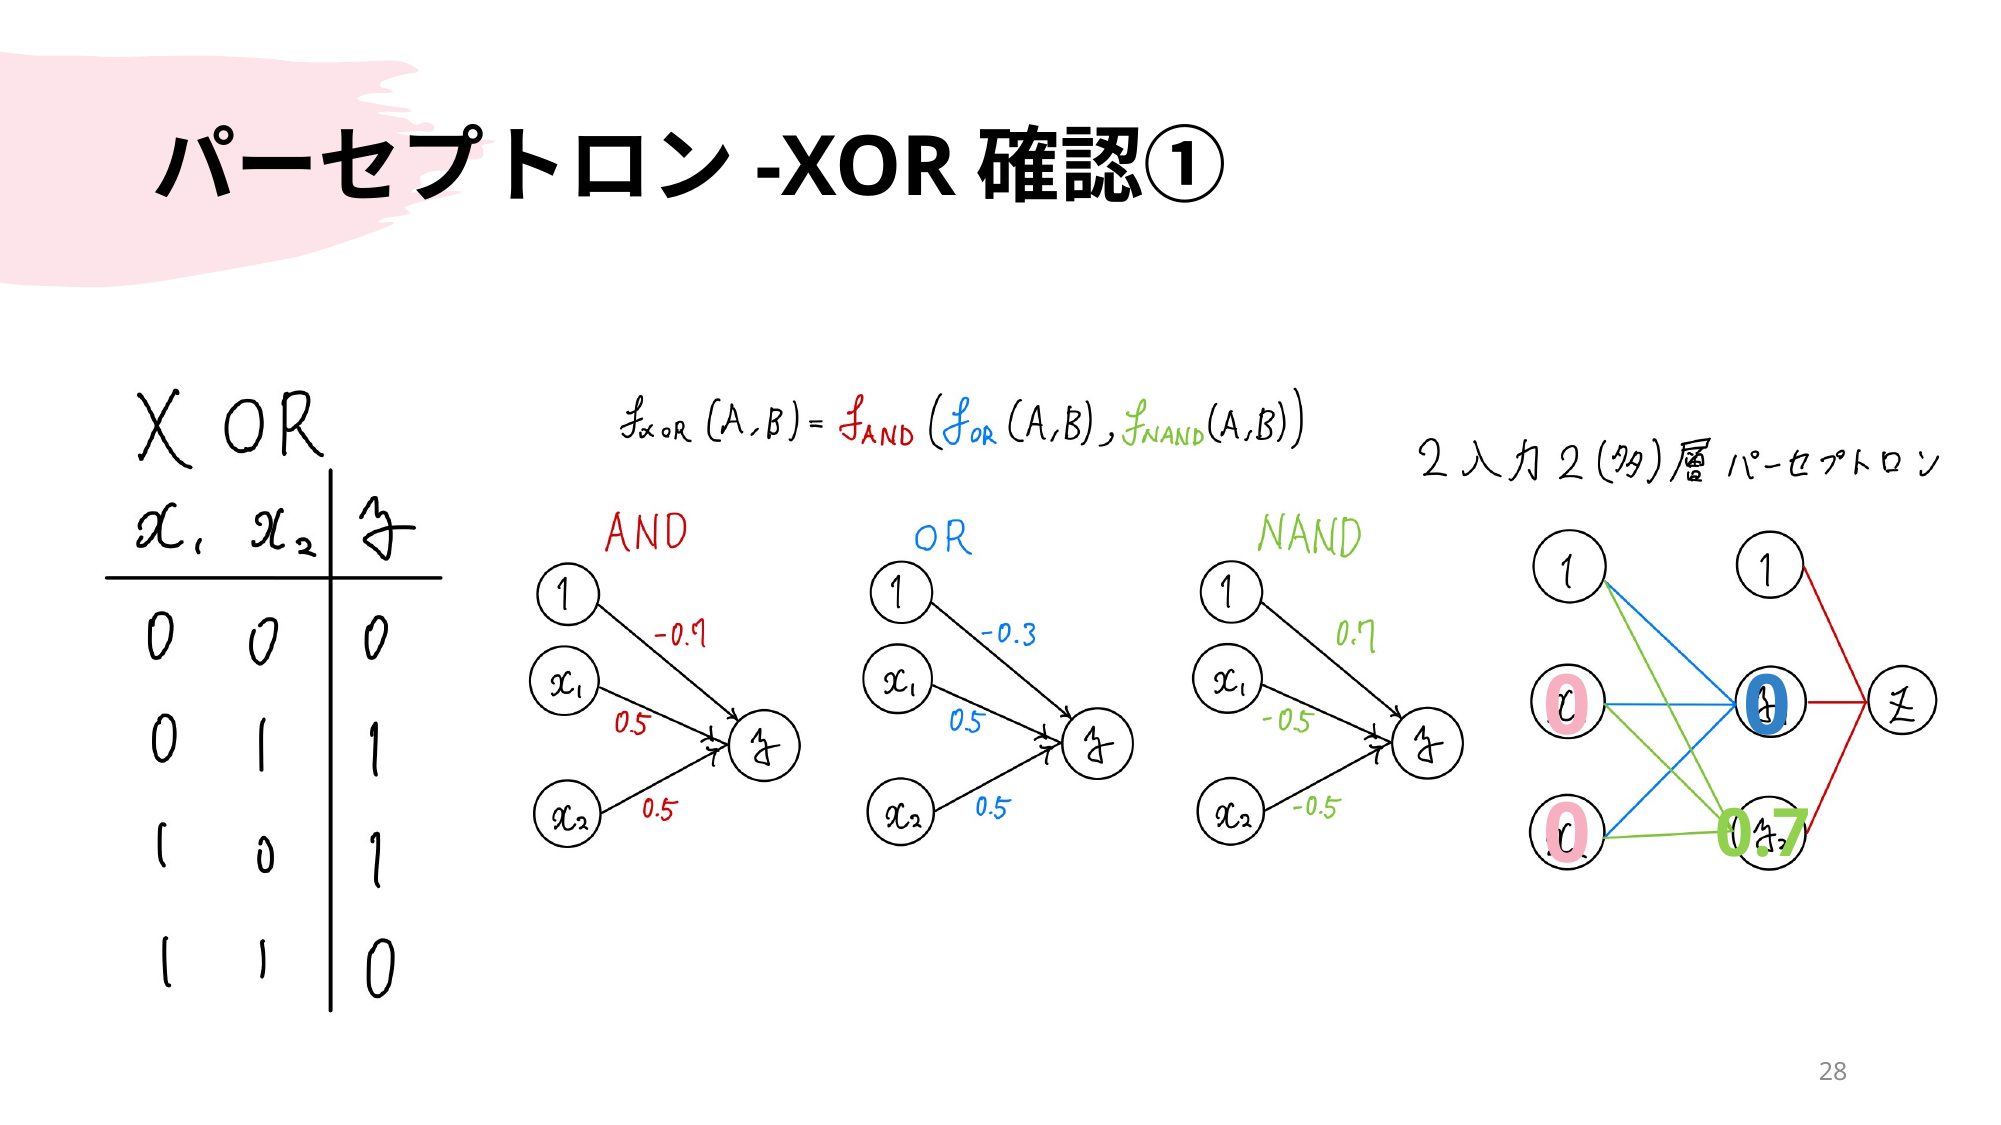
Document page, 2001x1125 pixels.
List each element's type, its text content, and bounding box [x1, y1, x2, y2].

title パーセプトロン-XOR確認① [137, 59, 1863, 278]
picture [511, 345, 1955, 931]
slide_number 28 [1412, 1042, 1863, 1103]
picture [14, 320, 465, 1103]
